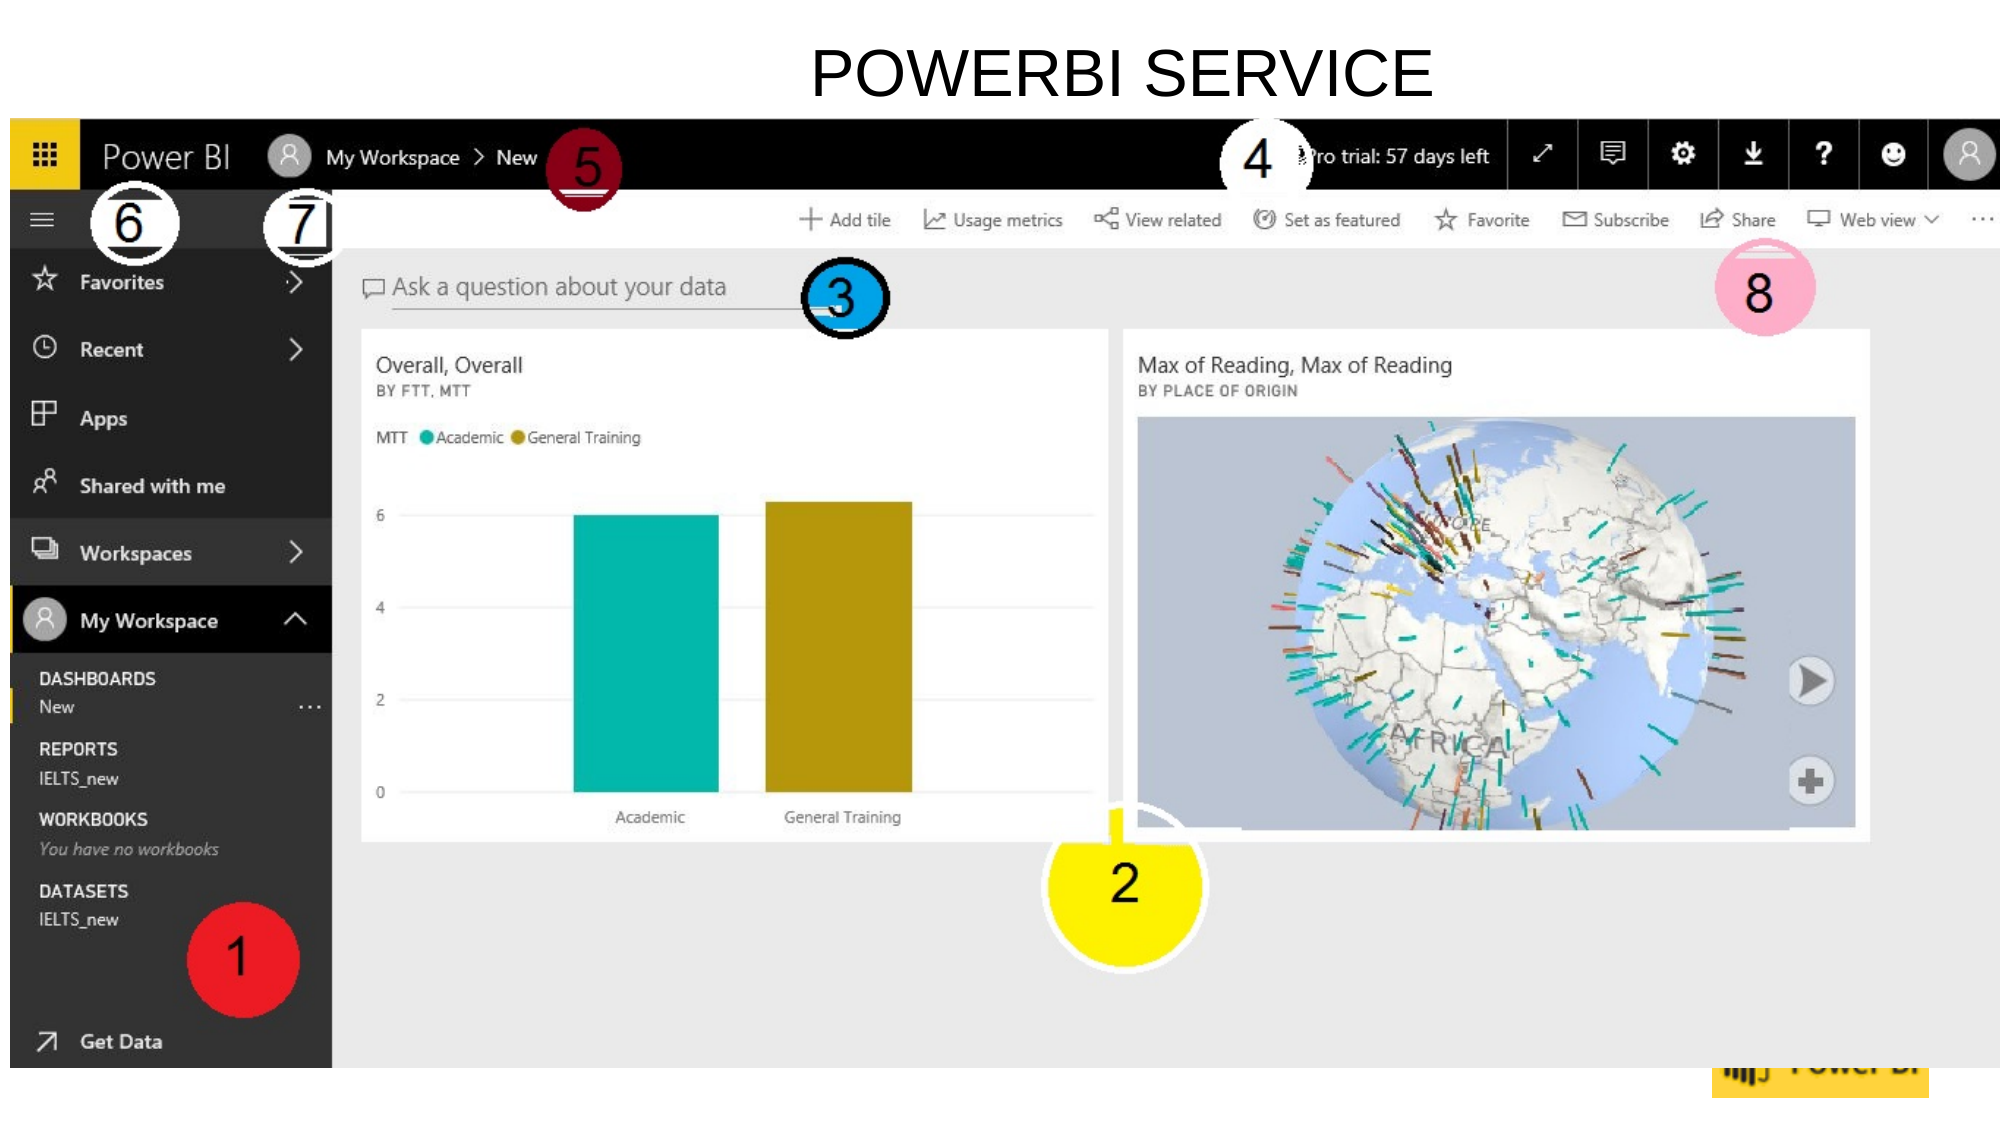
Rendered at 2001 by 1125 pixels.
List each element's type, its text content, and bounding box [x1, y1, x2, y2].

text_box POWERBI SERVICE [622, 22, 1623, 118]
picture [10, 118, 2000, 1098]
